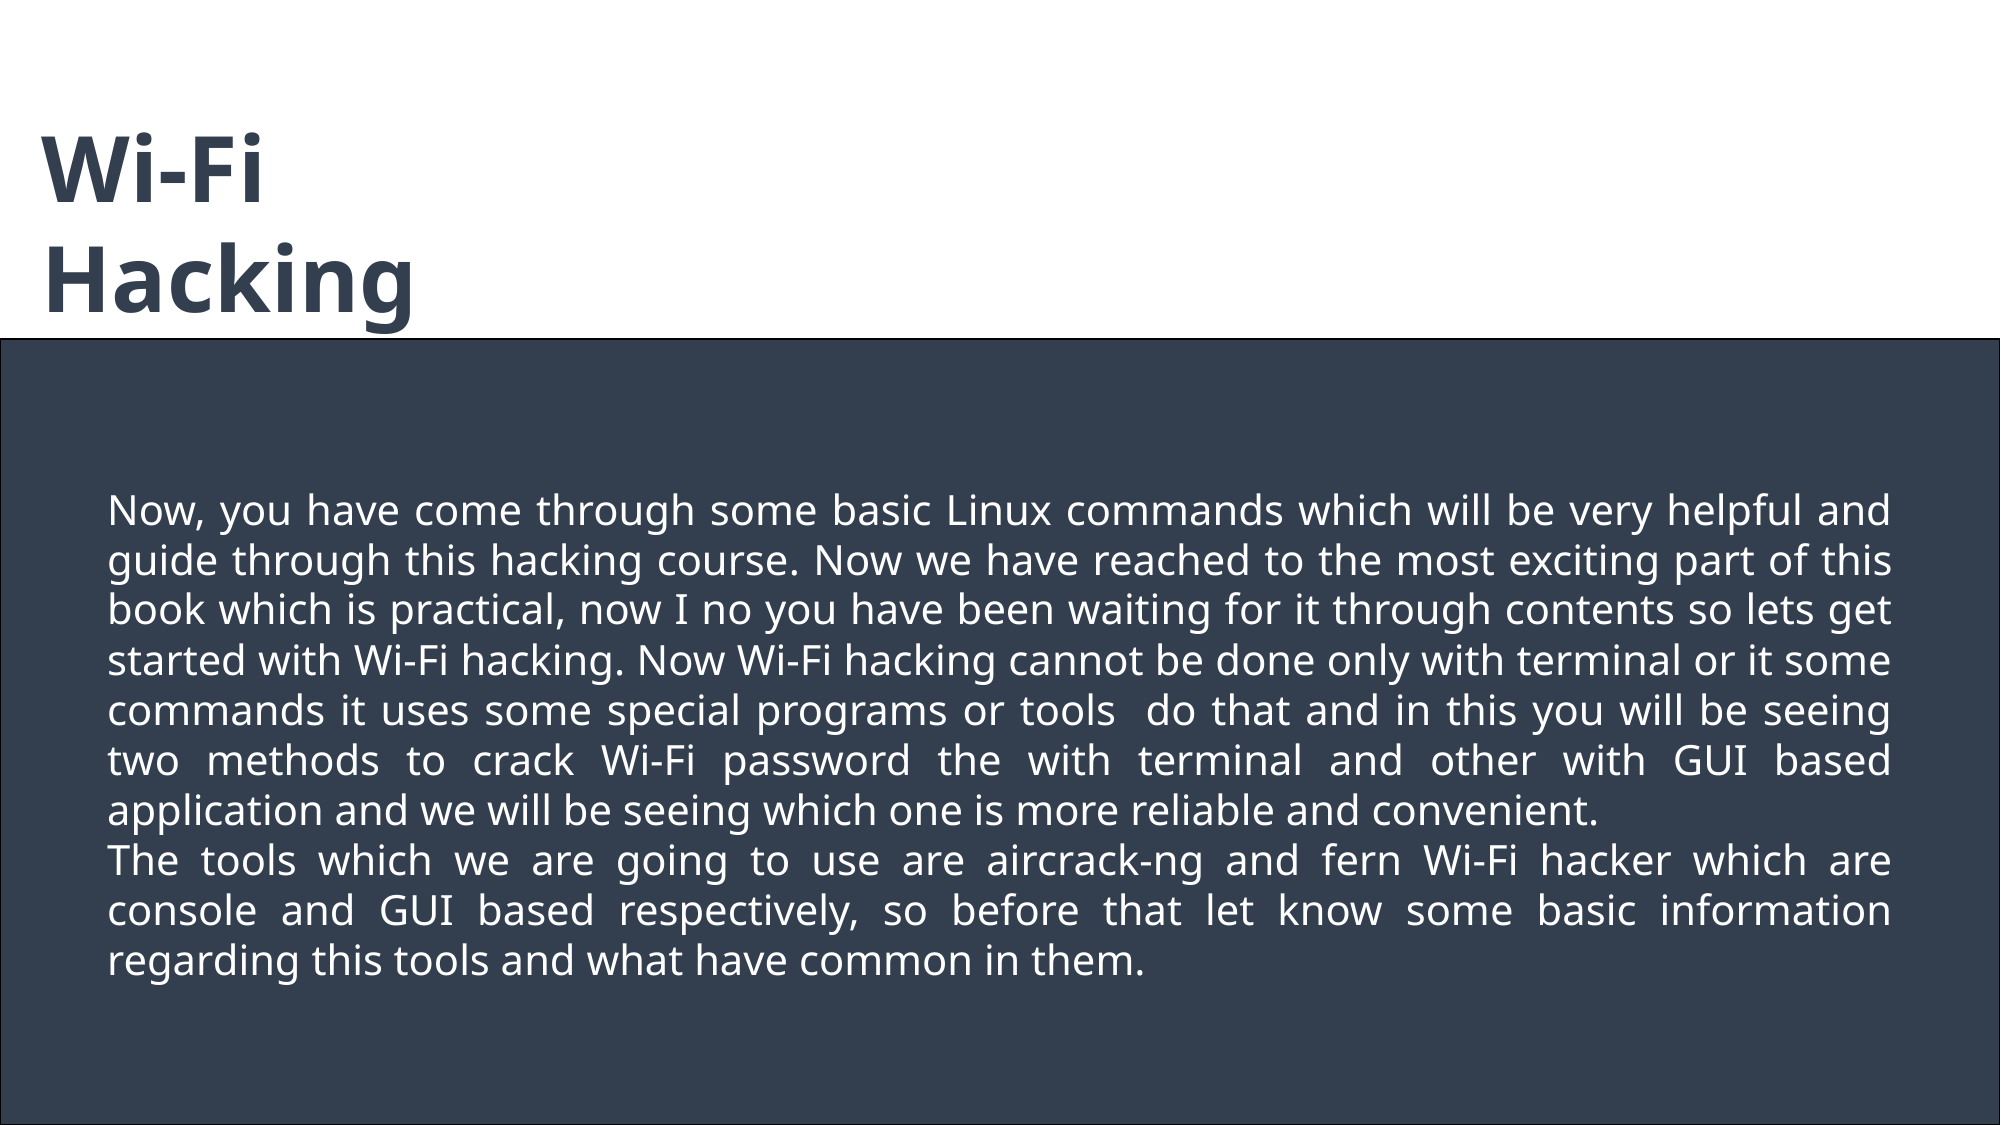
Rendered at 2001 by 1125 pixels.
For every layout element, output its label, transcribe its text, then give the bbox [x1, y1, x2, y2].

text_box Now, you have come through some basic Linux commands which will be very helpful and guide through this hacking course. Now we have reached to the most exciting part of this book which is practical, now I no you have been waiting for it through contents so lets get started with Wi-Fi hacking. Now Wi-Fi hacking cannot be done only with terminal or it some commands it uses some special programs or tools do that and in this you will be seeing two methods to crack Wi-Fi password the with terminal and other with GUI based application and we will be seeing which one is more reliable and convenient. The tools which we are going to use are aircrack-ng and fern Wi-Fi hacker which are console and GUI based respectively, so before that let know some basic information regarding this tools and what have common in them. [92, 475, 1908, 991]
text_box Wi-Fi Hacking [27, 103, 593, 339]
text_box [0, 338, 2000, 1125]
